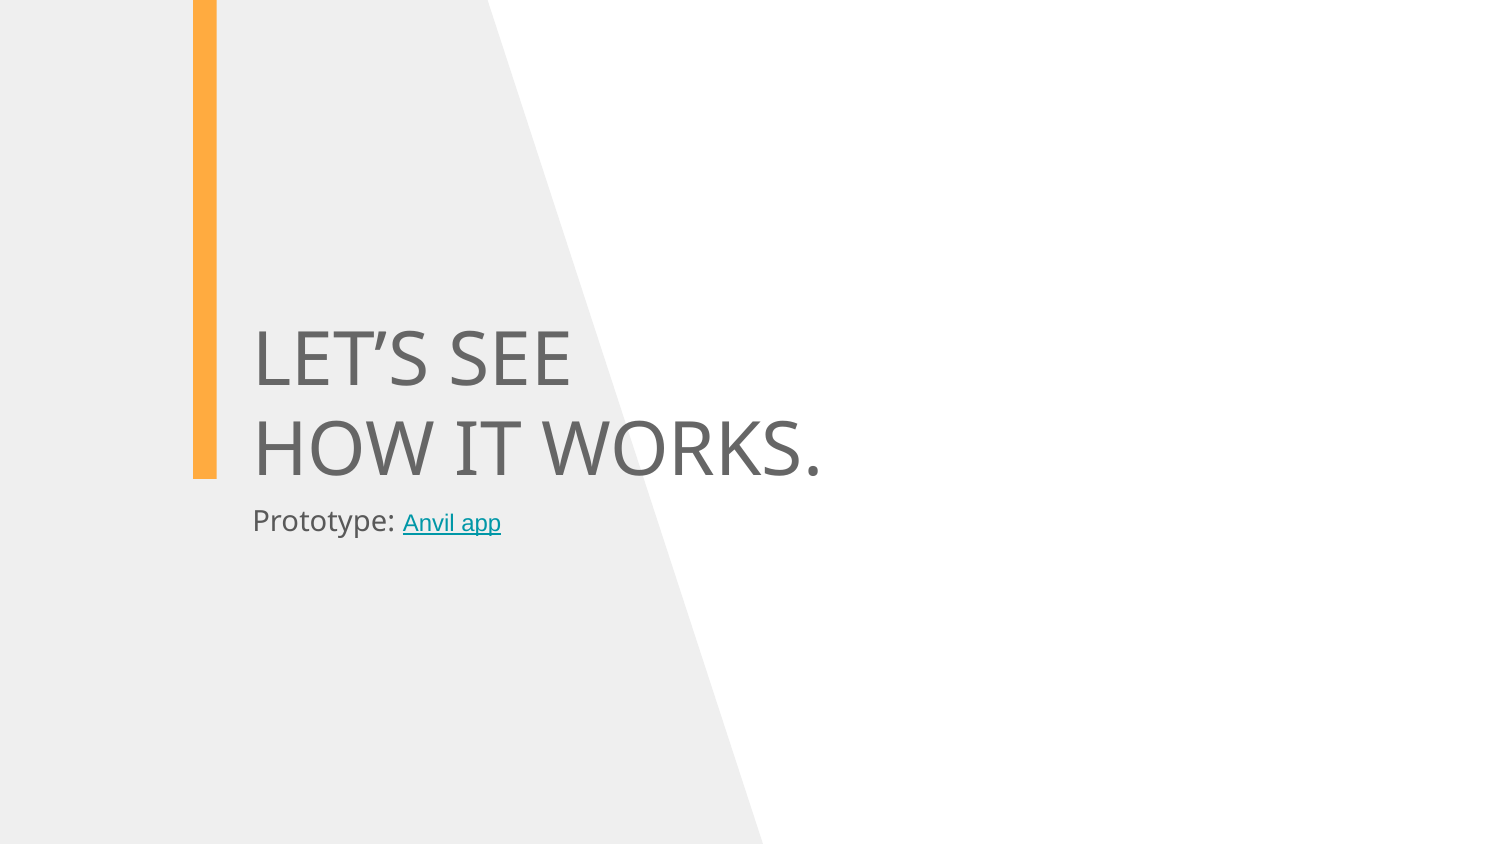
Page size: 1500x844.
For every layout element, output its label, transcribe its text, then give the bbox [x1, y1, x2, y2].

text_box Prototype: Anvil app [237, 487, 848, 588]
title LET’S SEE HOW IT WORKS. [237, 281, 848, 487]
